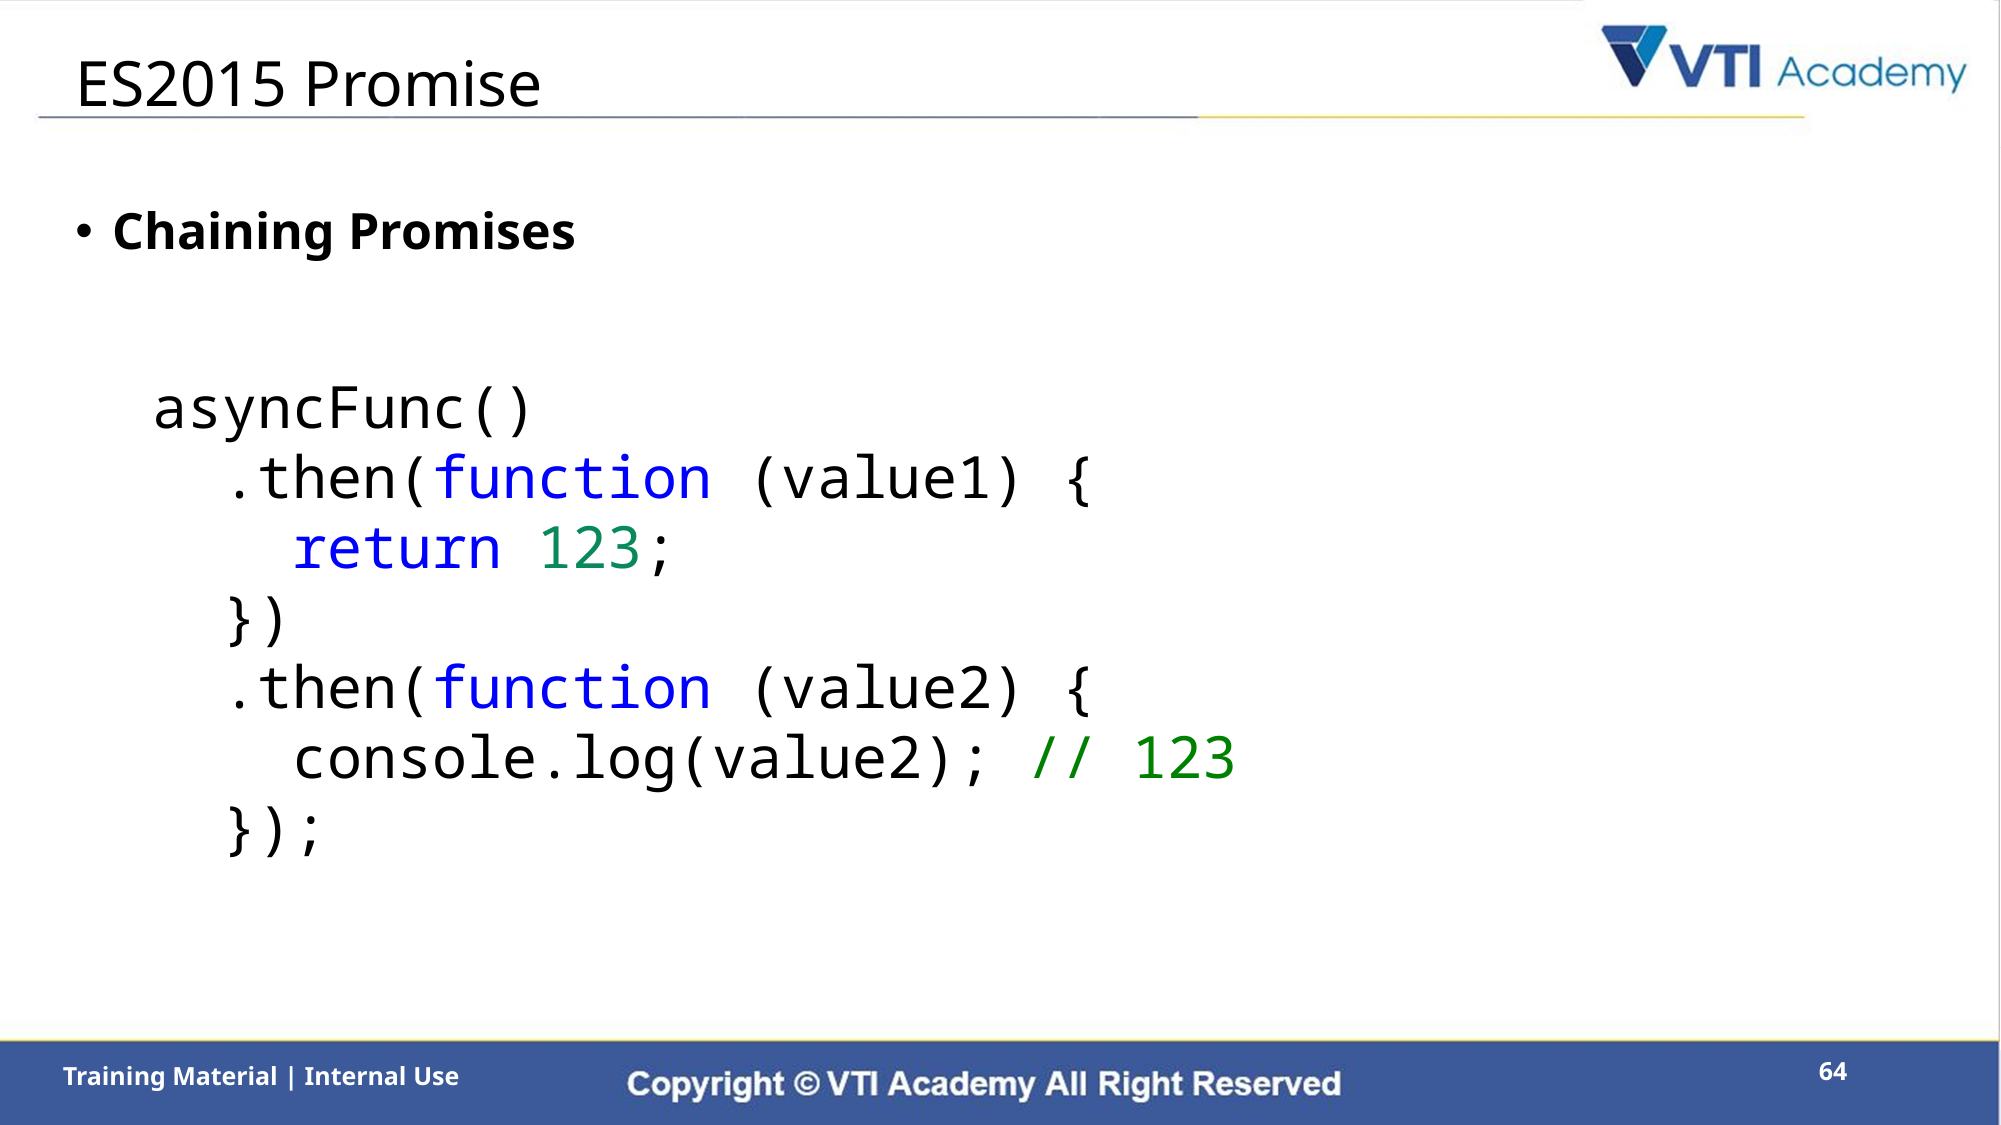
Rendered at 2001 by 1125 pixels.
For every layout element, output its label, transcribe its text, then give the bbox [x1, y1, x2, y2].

title ES2015 Promise [60, 29, 1401, 128]
picture [0, 0, 2001, 1125]
list Chaining Promises [60, 198, 1863, 1043]
text_box asyncFunc() .then(function (value1) { return 123; }) .then(function (value2) { console.log(value2); // 123 }); [137, 362, 1863, 868]
footer Training Material | Internal Use [0, 1045, 523, 1106]
slide_number 64 [1412, 1042, 1863, 1103]
